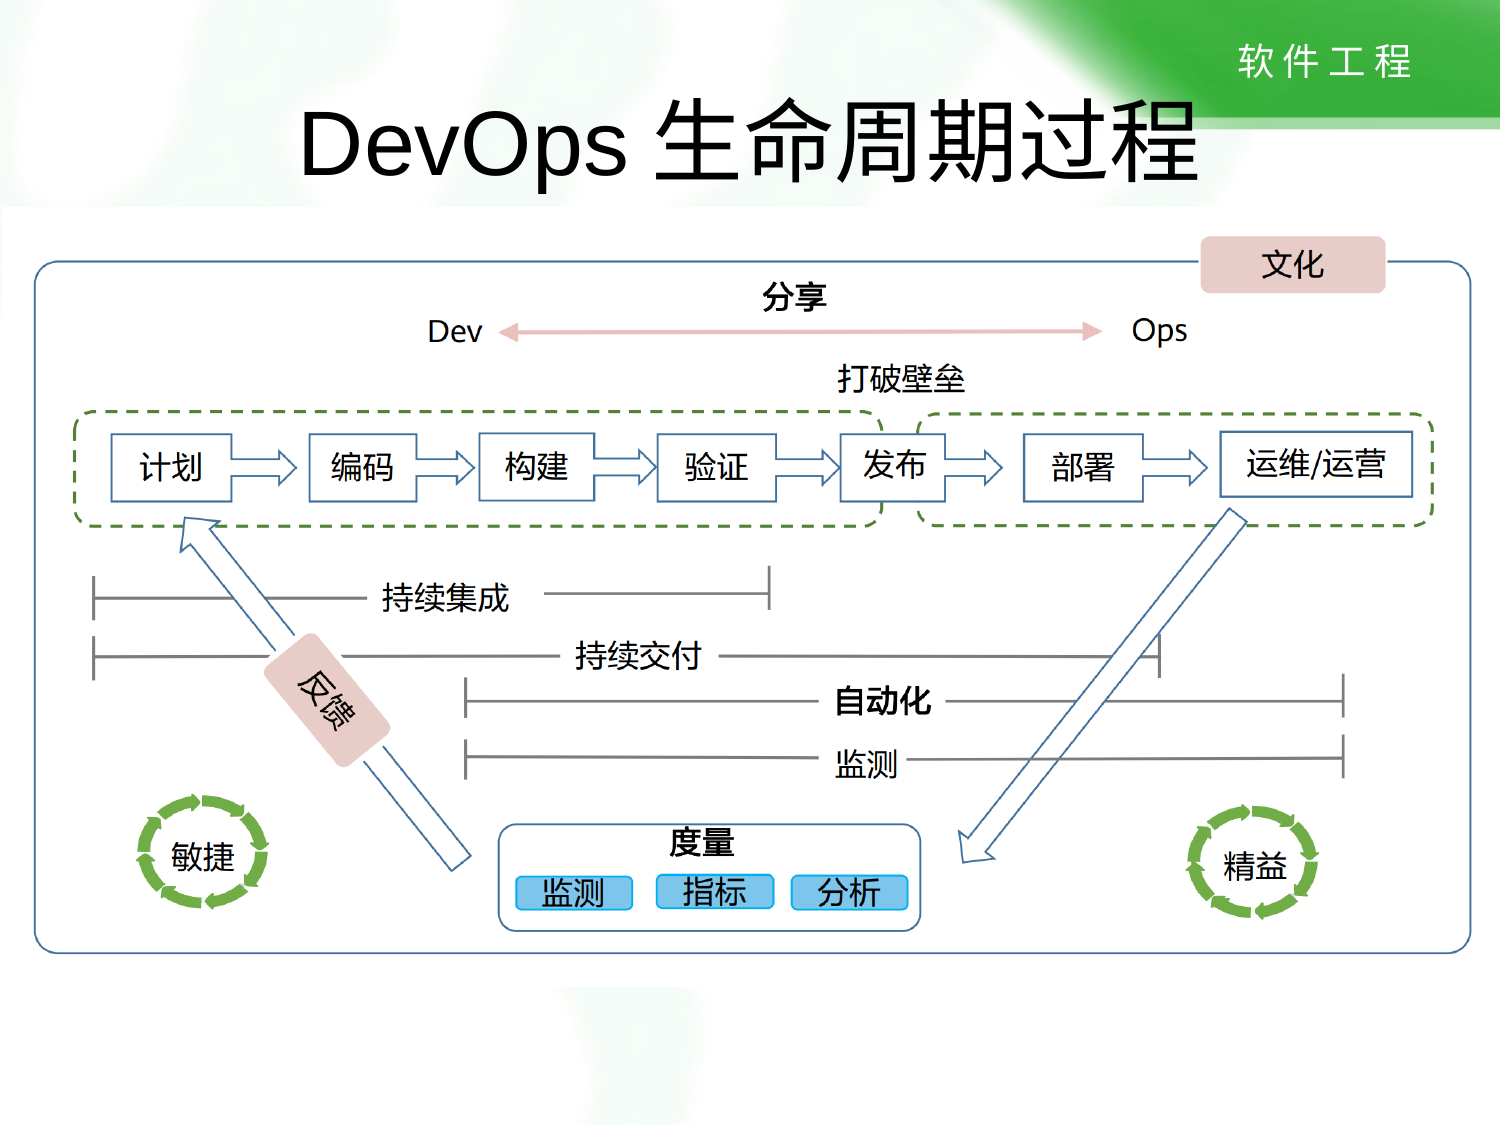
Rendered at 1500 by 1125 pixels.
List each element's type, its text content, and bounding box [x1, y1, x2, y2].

picture [0, 0, 1500, 1125]
title ﻿DevOps生命周期过程 [75, 45, 1425, 206]
